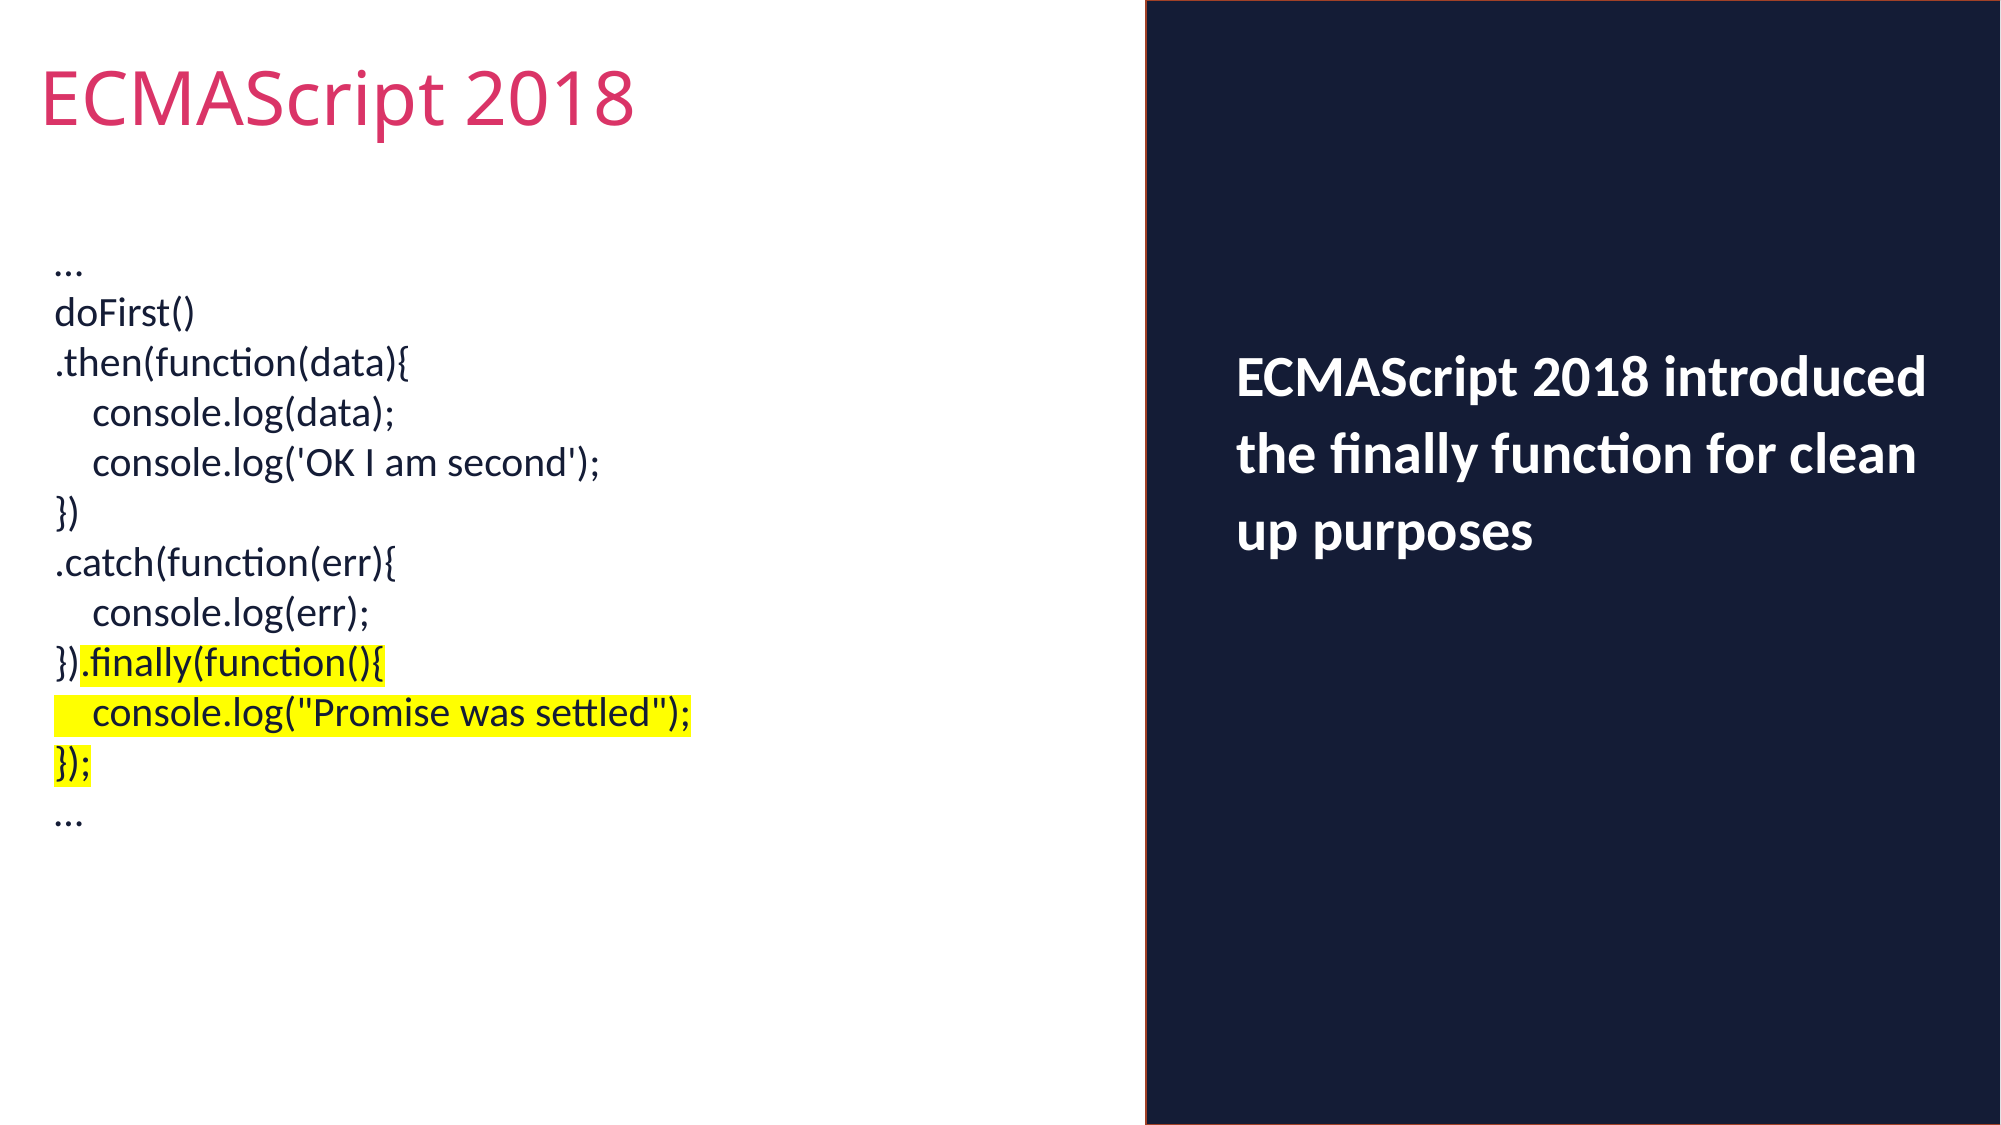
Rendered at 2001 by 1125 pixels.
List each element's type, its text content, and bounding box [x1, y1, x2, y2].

list ECMAScript 2018 [39, 41, 1146, 228]
list ECMAScript 2018 introduced the finally function for clean up purposes [1236, 320, 1961, 563]
text_box … doFirst() .then(function(data){ console.log(data); console.log('OK I am second'); }) .catch(function(err){ console.log(err); }).finally(function(){ console.log("Promise was settled"); }); … [39, 227, 1144, 842]
text_box [1145, 0, 2000, 1125]
